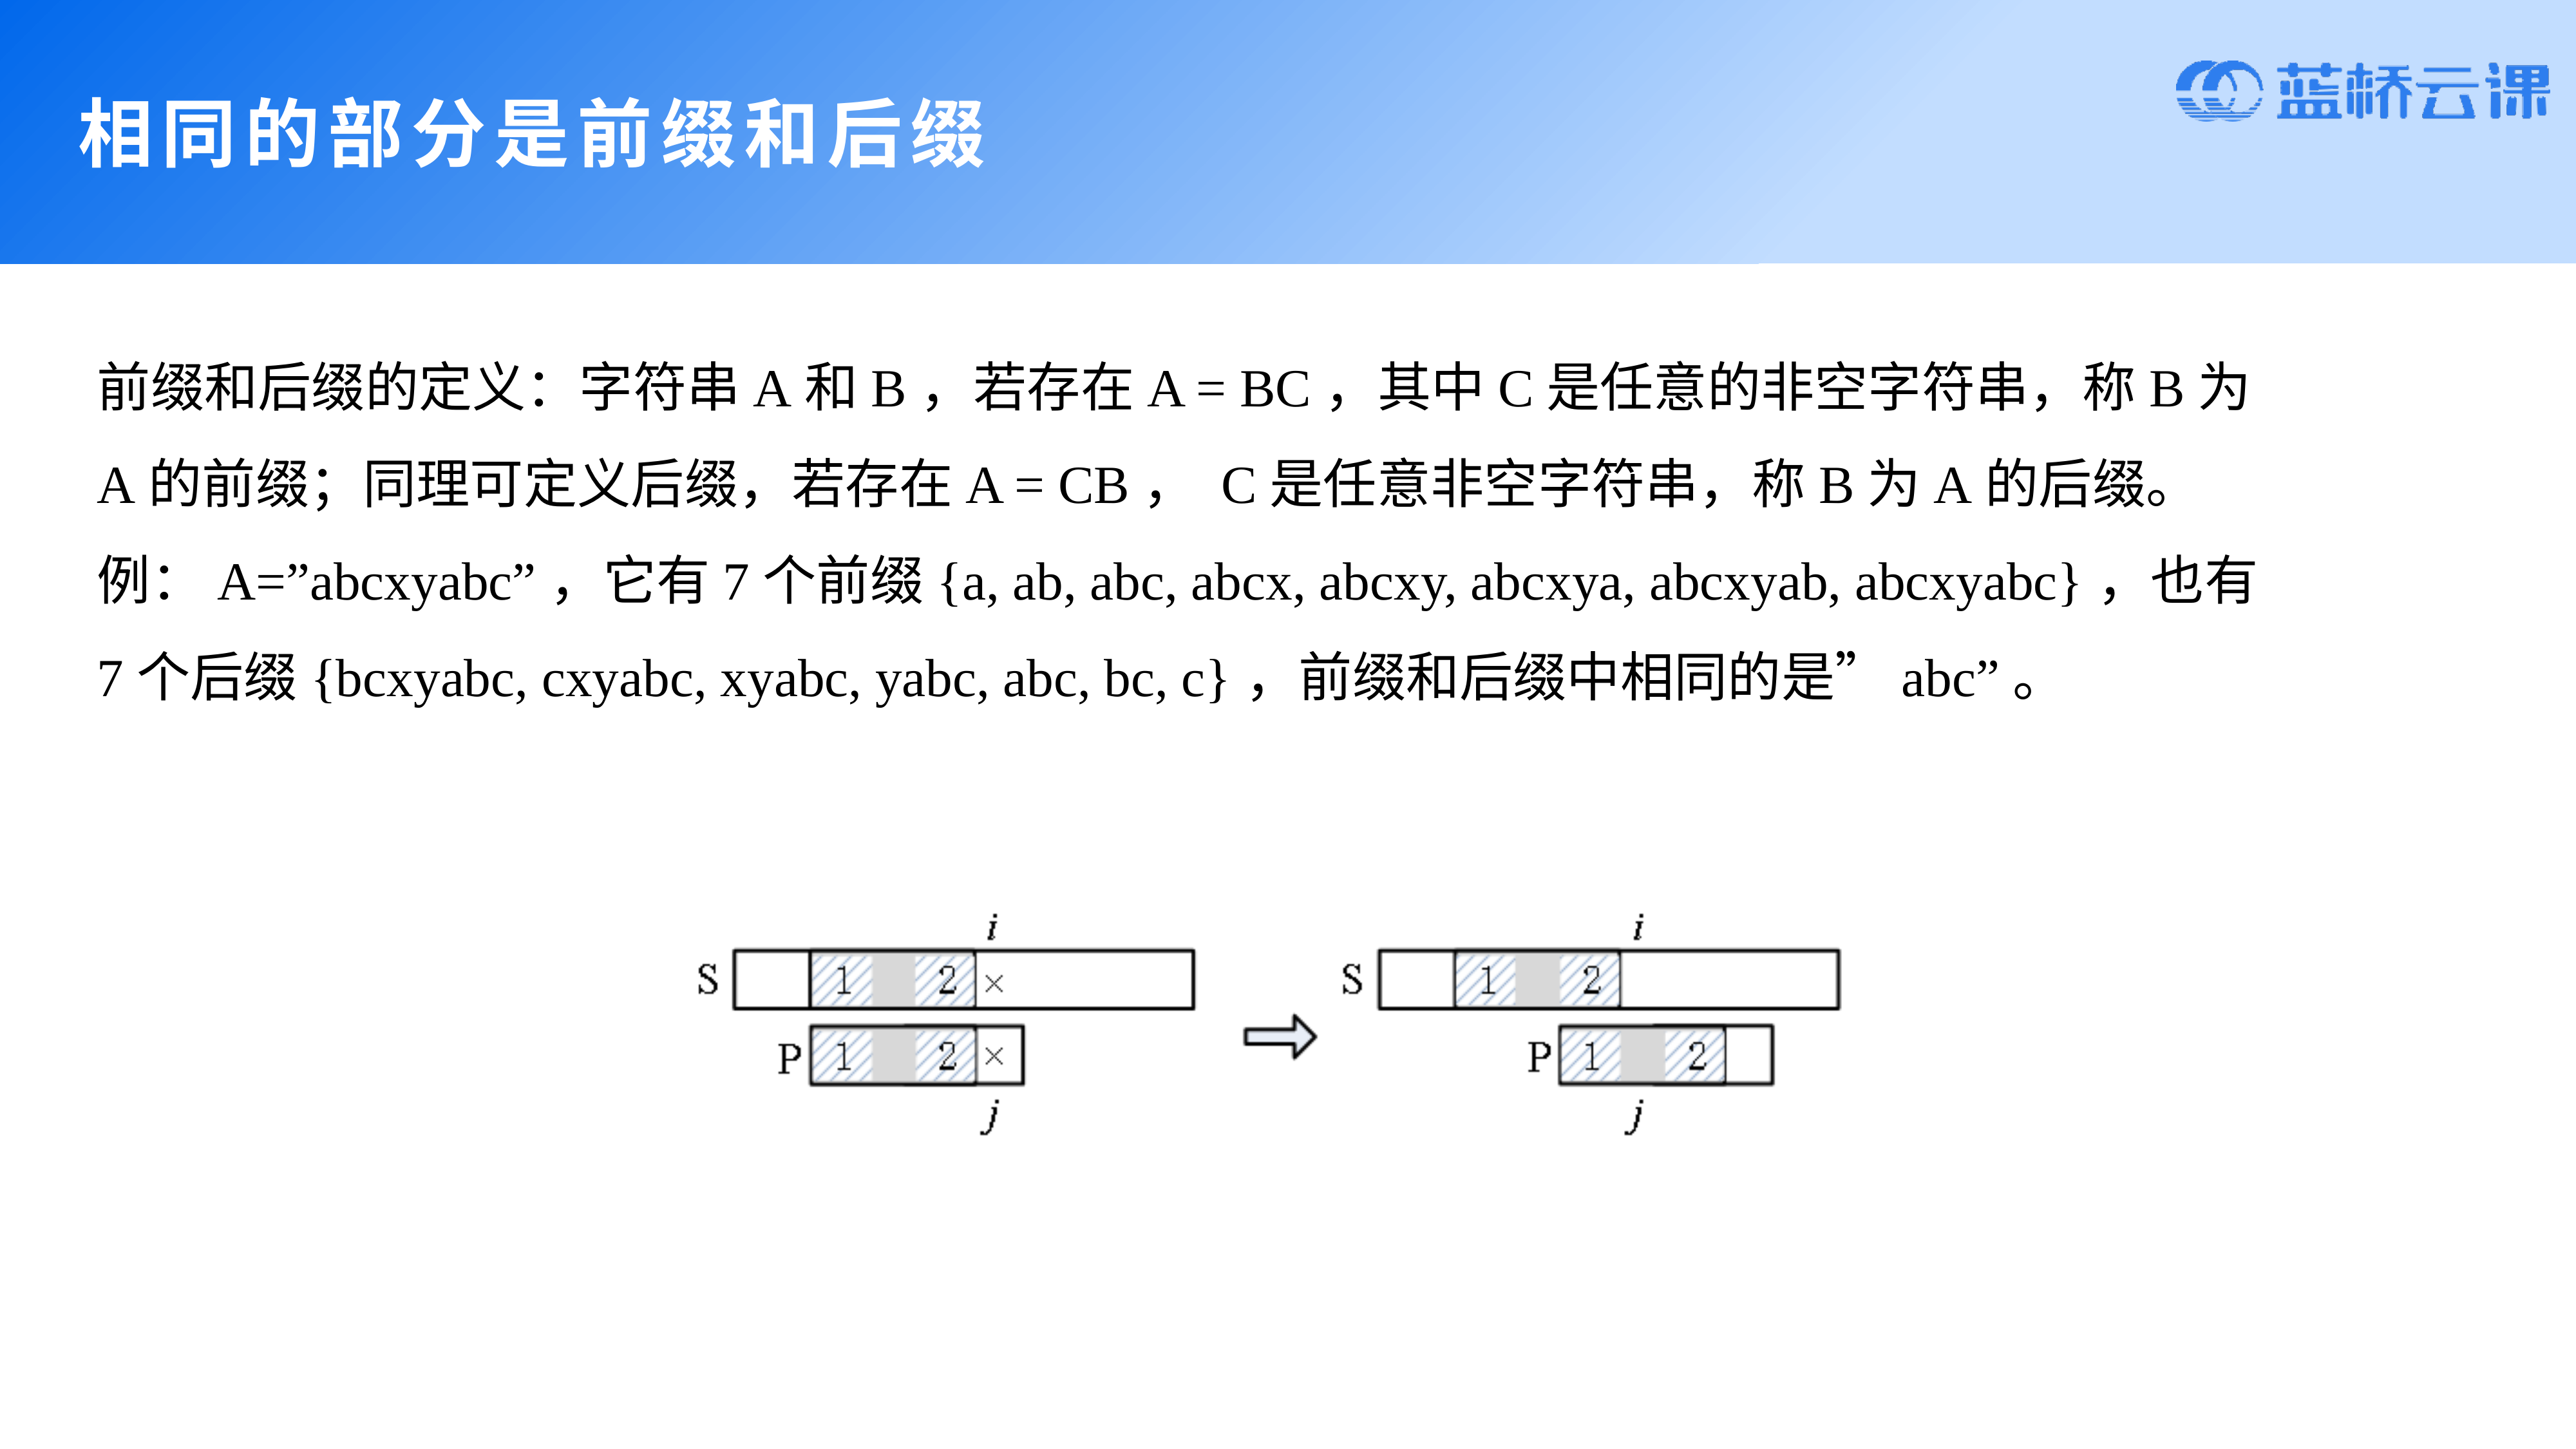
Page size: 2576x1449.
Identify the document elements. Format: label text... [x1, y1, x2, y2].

list 前缀和后缀的定义：字符串A和B，若存在A = BC，其中C是任意的非空字符串，称B为A的前缀；同理可定义后缀，若存在A = CB， C是任意非空字符串，称B为A的后缀。 例：A=”abcxyabc”，它有7个前缀{a, ab, abc, abcx, abcxy, abcxya, abcxyab, abcxyabc}，也有7个后缀{bcxyabc, cxyabc, xyabc, yabc, abc, bc, c}，前缀和后缀中相同的是”abc”。 [87, 316, 2295, 1273]
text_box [0, 0, 2576, 264]
picture [672, 900, 1844, 1141]
